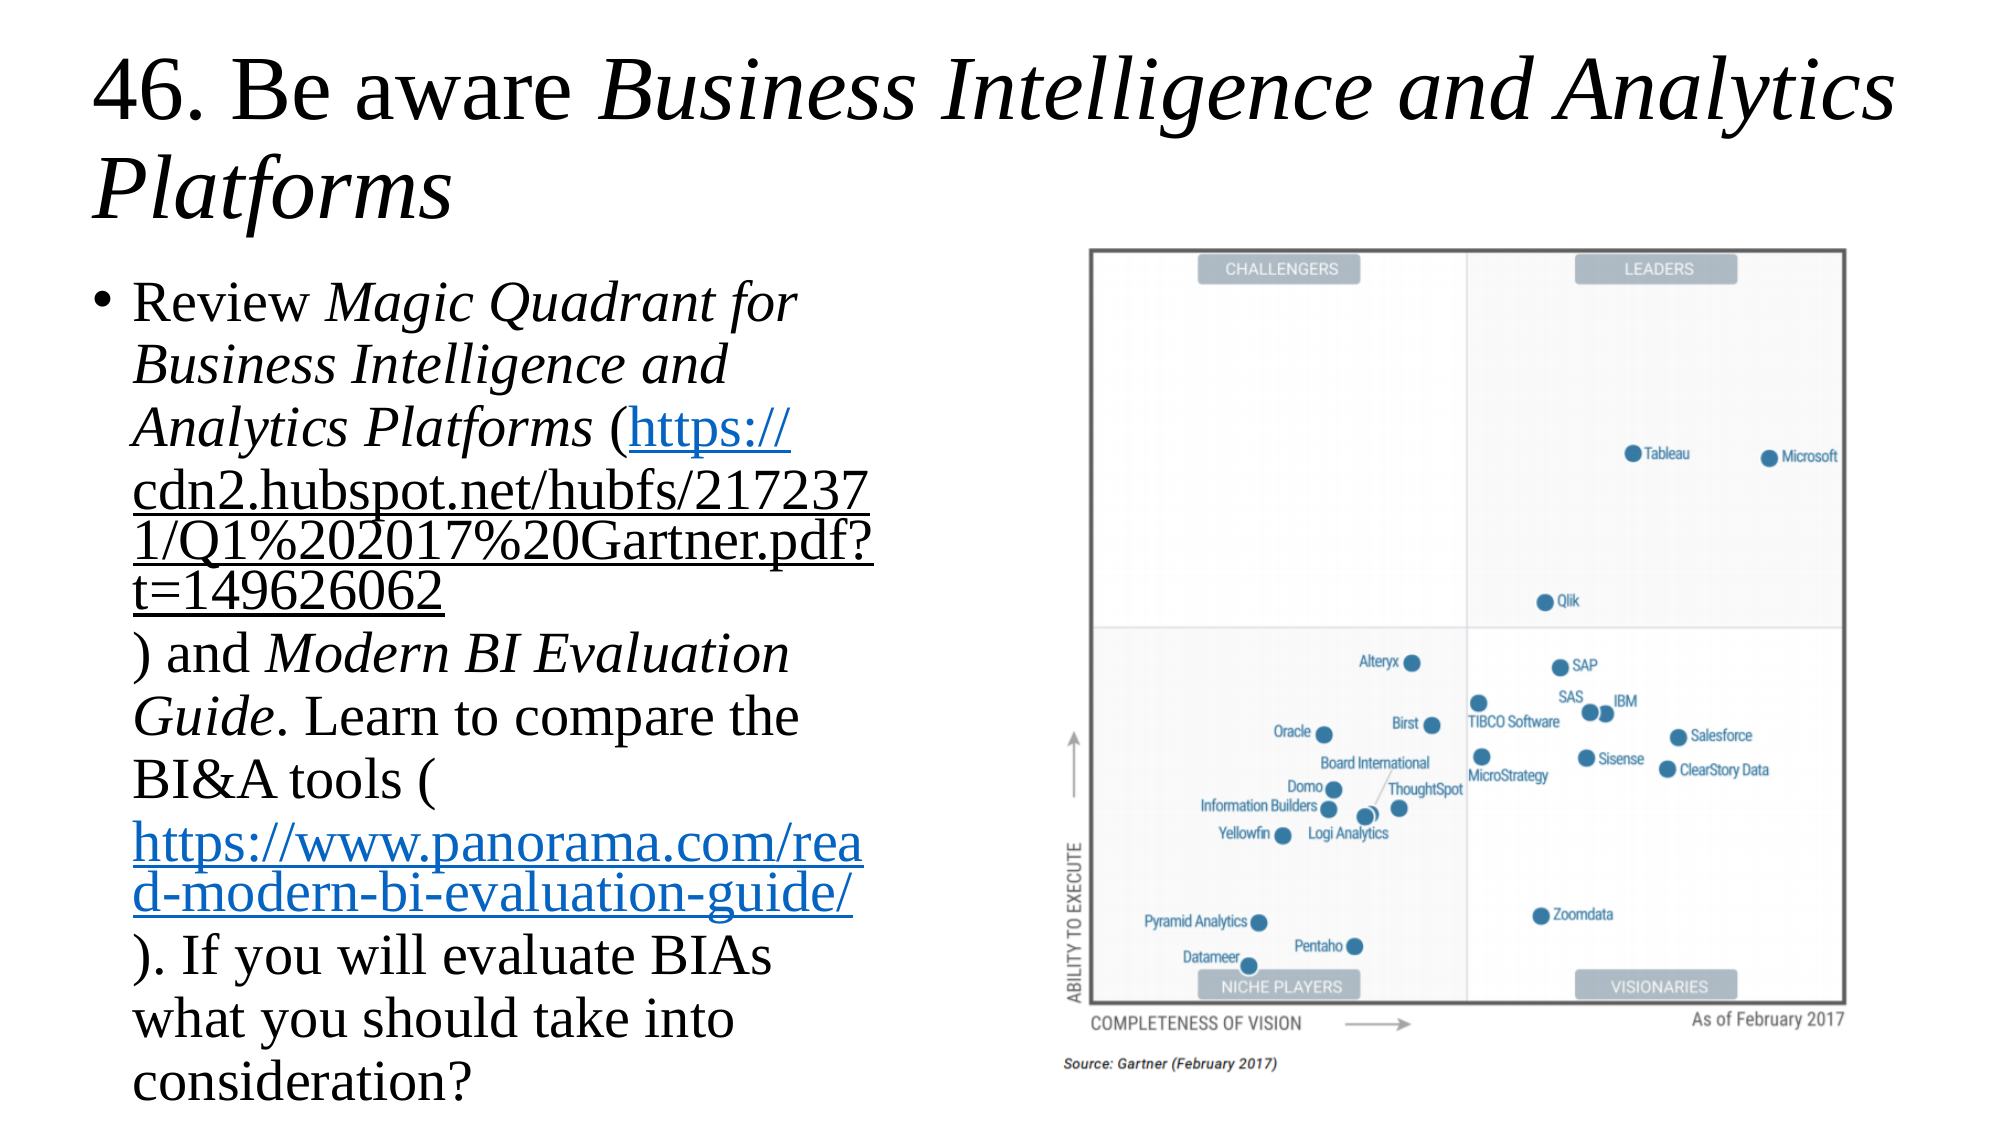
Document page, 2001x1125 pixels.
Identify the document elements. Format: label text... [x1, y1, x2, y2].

picture [1042, 245, 1863, 1074]
title 46. Be aware Business Intelligence and Analytics Platforms [77, 30, 1916, 249]
list Review Magic Quadrant for Business Intelligence and Analytics Platforms (https://cdn2.hubspot.net/hubfs/2172371/Q1%202017%20Gartner.pdf?t=149626062) and Modern BI Evaluation Guide. Learn to compare the BI&A tools (https://www.panorama.com/read-modern-bi-evaluation-guide/). If you will evaluate BIAs what you should take into consideration? [77, 263, 898, 1056]
